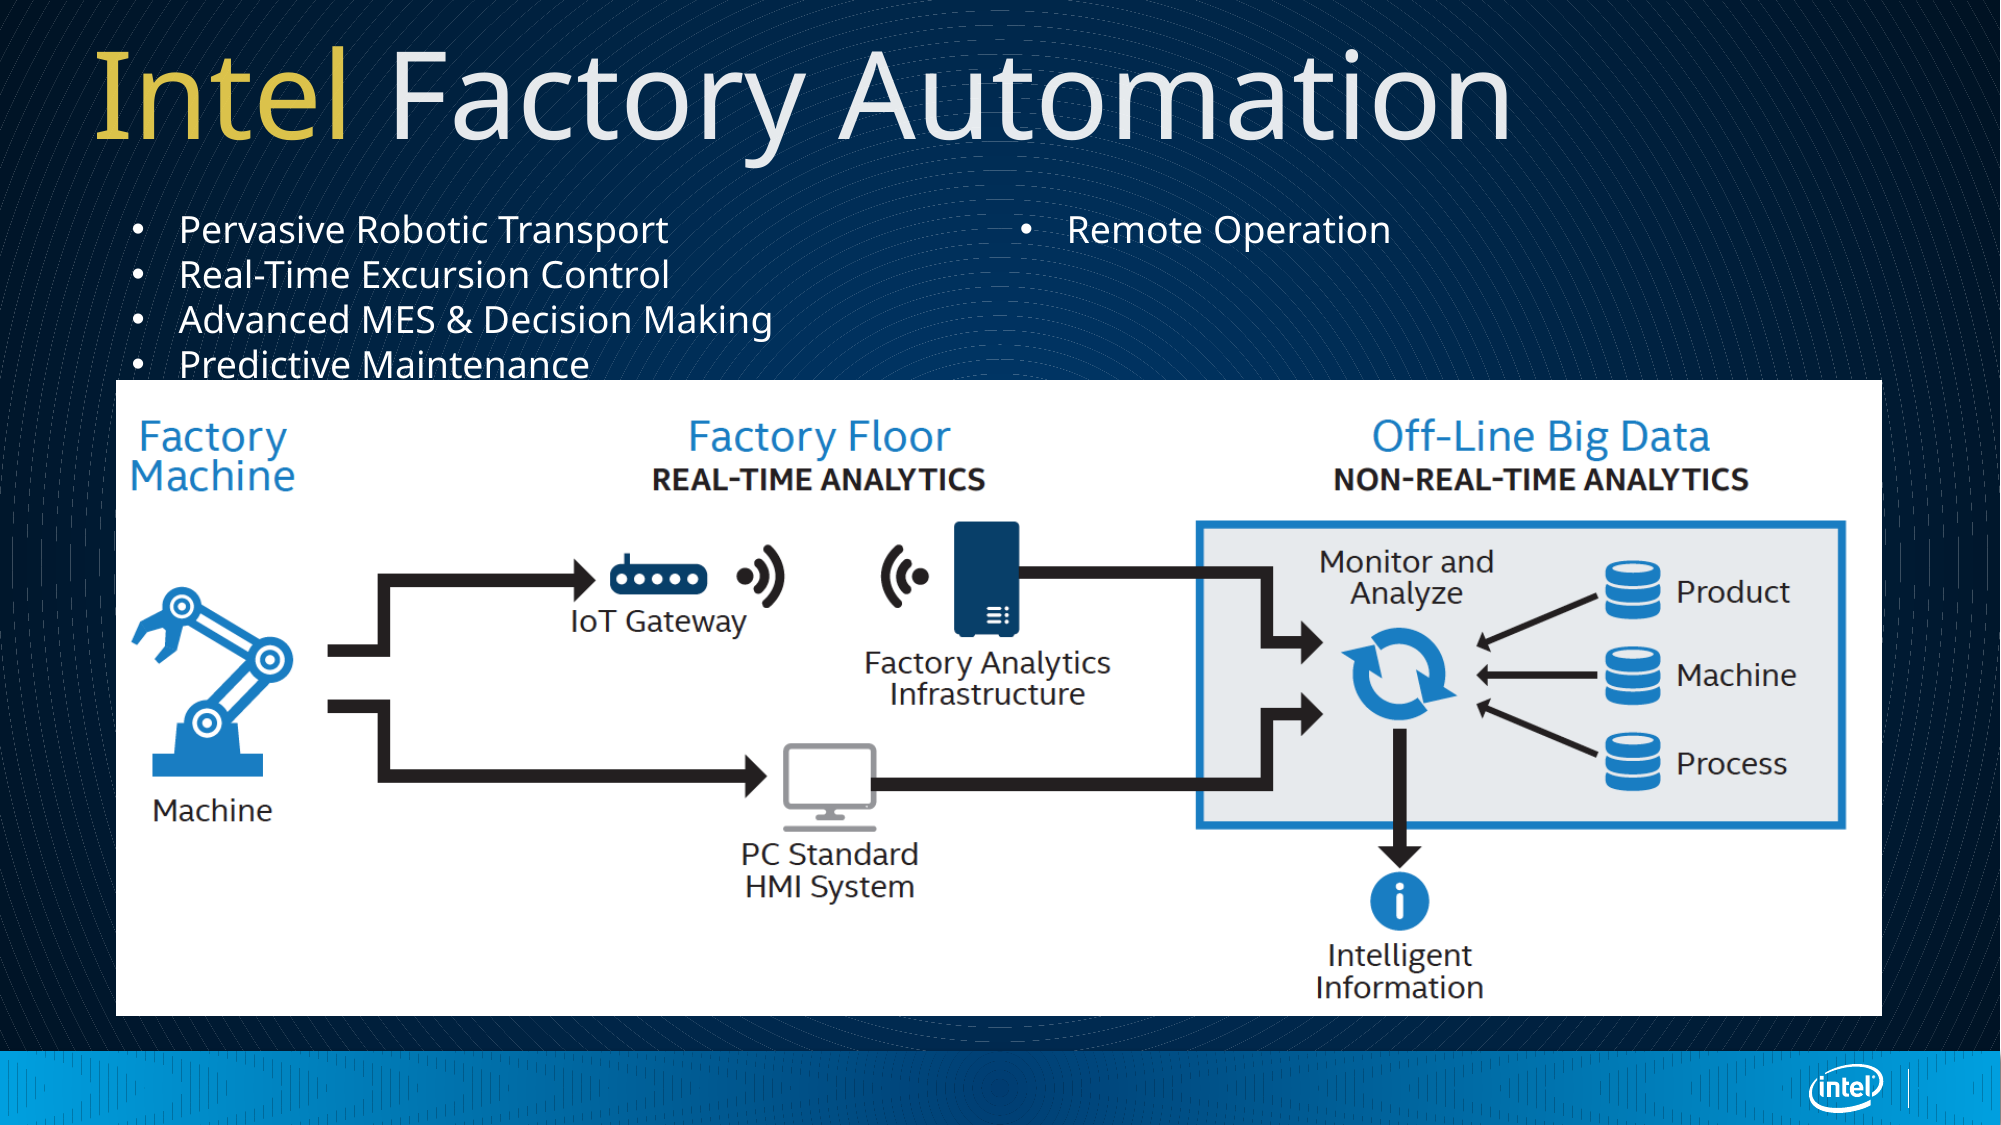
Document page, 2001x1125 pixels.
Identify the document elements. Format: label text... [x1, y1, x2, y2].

text_box Pervasive Robotic Transport Real-Time Excursion Control Advanced MES & Decision Making Predictive Maintenance Remote Operation [116, 198, 1923, 395]
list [116, 379, 1882, 1016]
title Intel Factory Automation [77, 49, 1923, 169]
